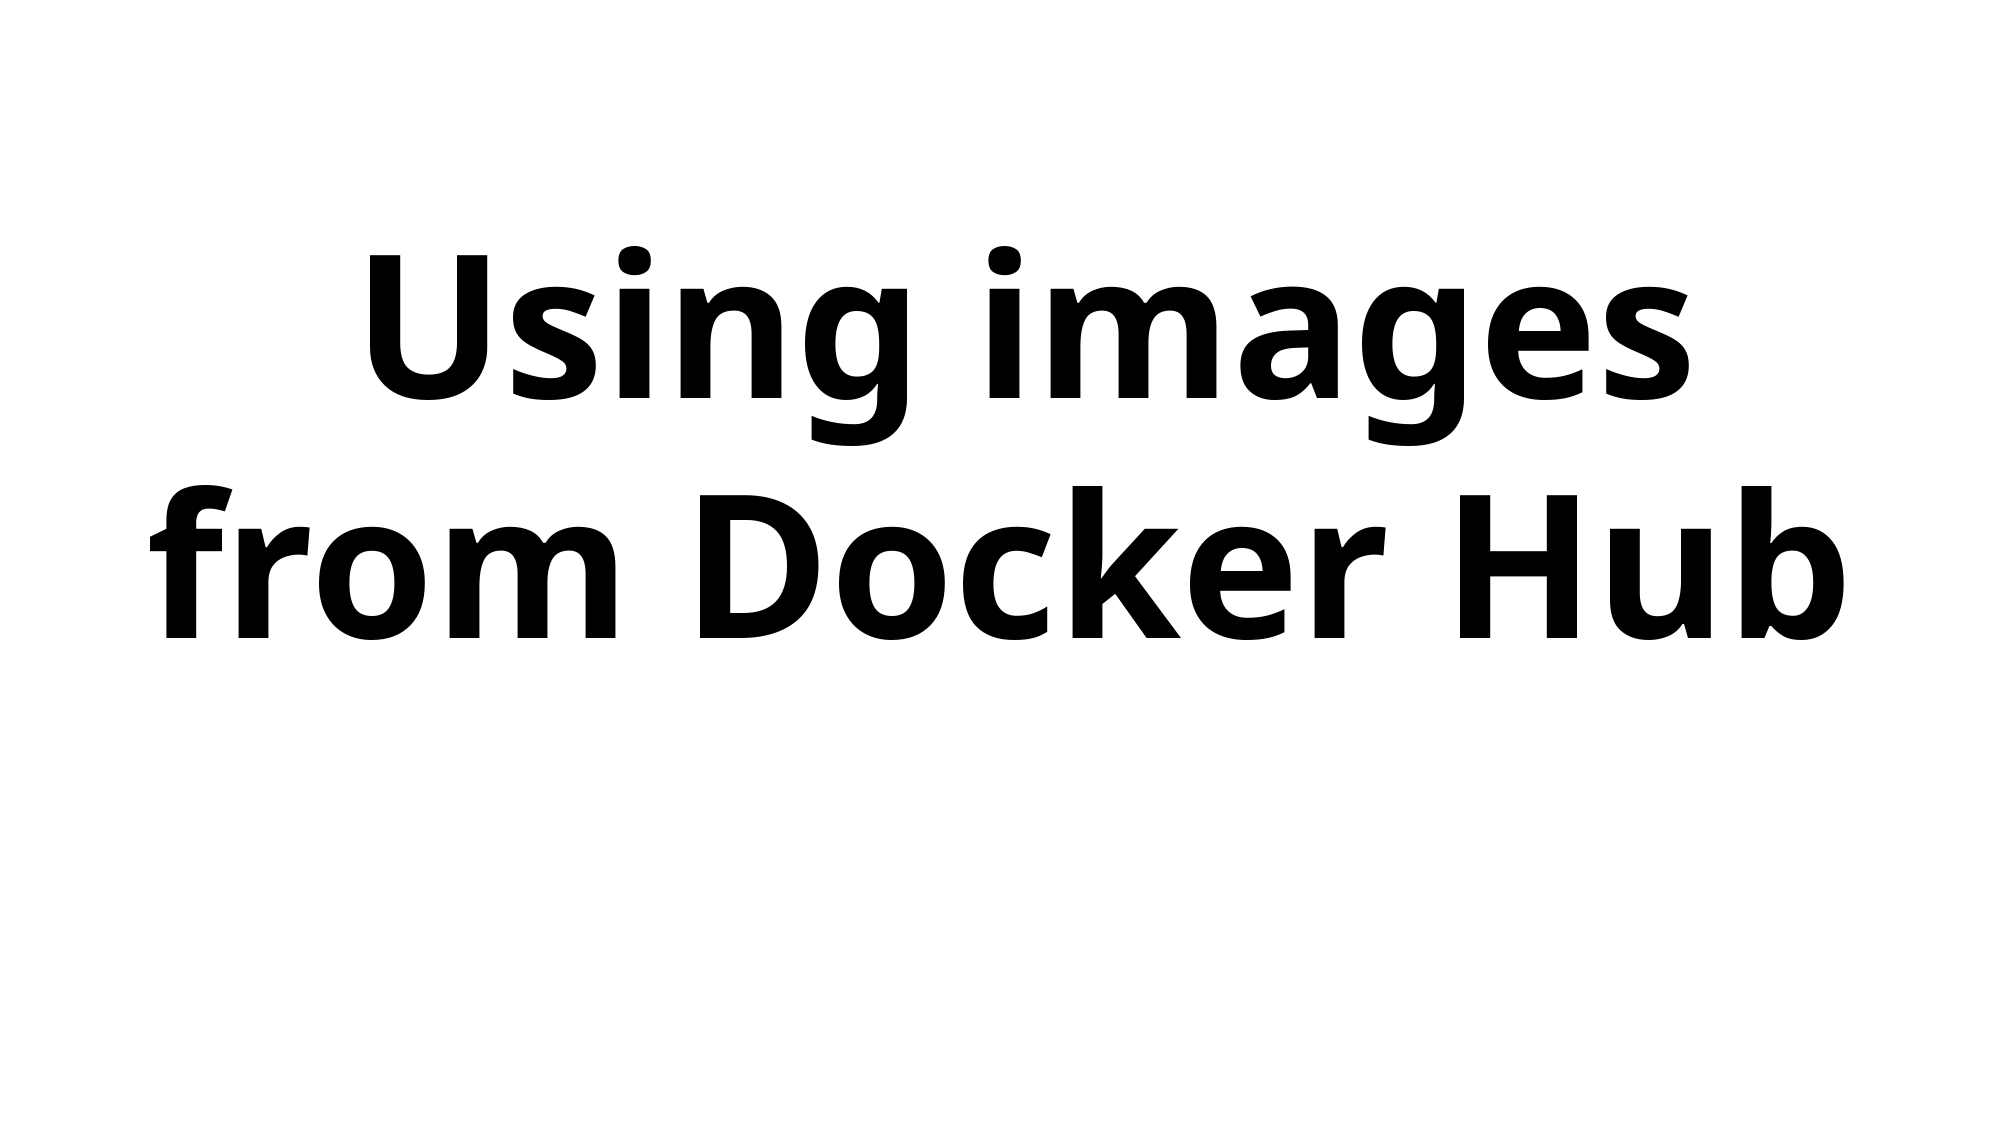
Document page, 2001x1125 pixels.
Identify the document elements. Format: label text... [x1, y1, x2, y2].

text_box Using images from Docker Hub [94, 191, 1906, 687]
